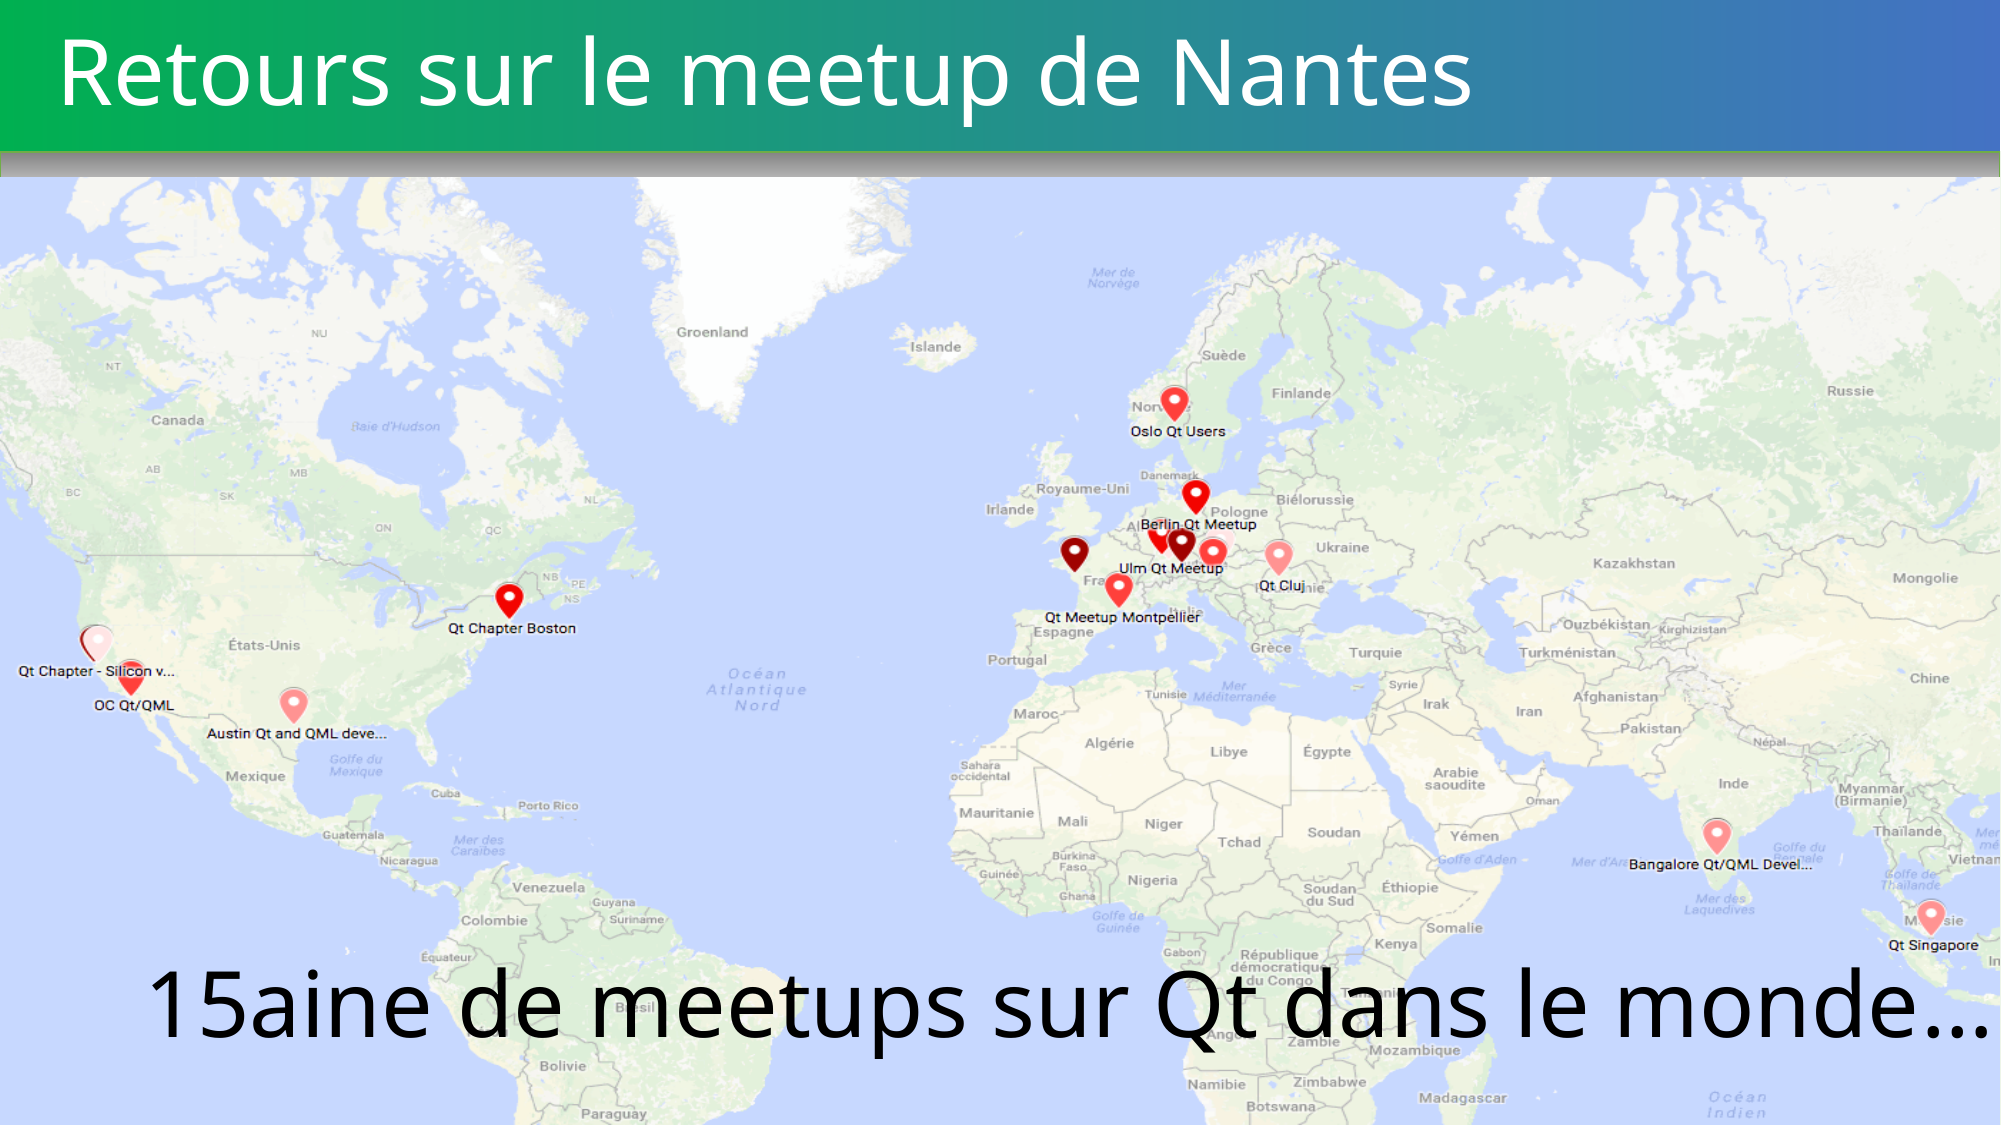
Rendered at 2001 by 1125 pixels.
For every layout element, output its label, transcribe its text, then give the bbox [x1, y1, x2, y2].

picture [0, 177, 2000, 1125]
title Retours sur le meetup de Nantes [41, 0, 1955, 152]
